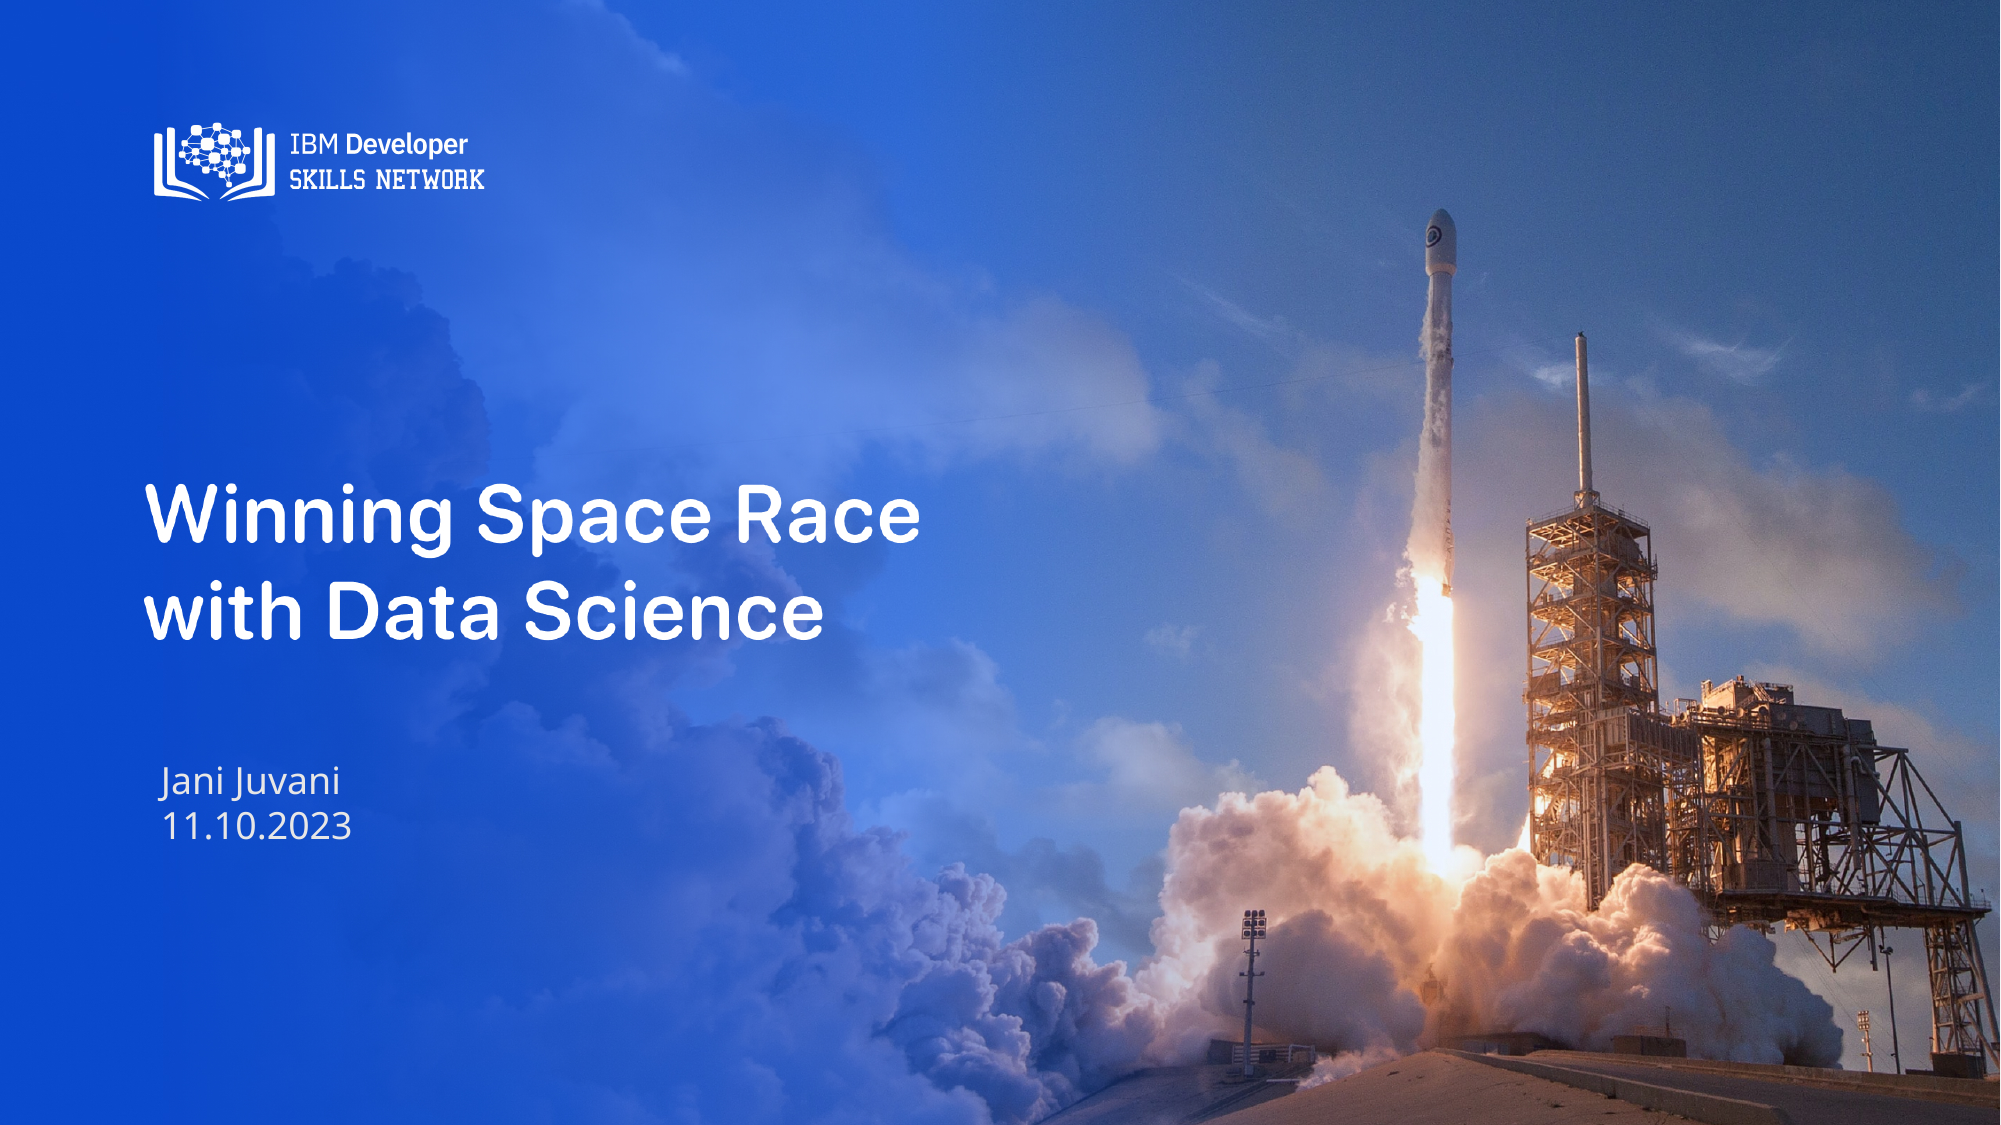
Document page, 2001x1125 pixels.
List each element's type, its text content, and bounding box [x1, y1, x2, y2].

text_box Jani Juvani 11.10.2023 [145, 749, 559, 855]
picture [0, 0, 2001, 1125]
